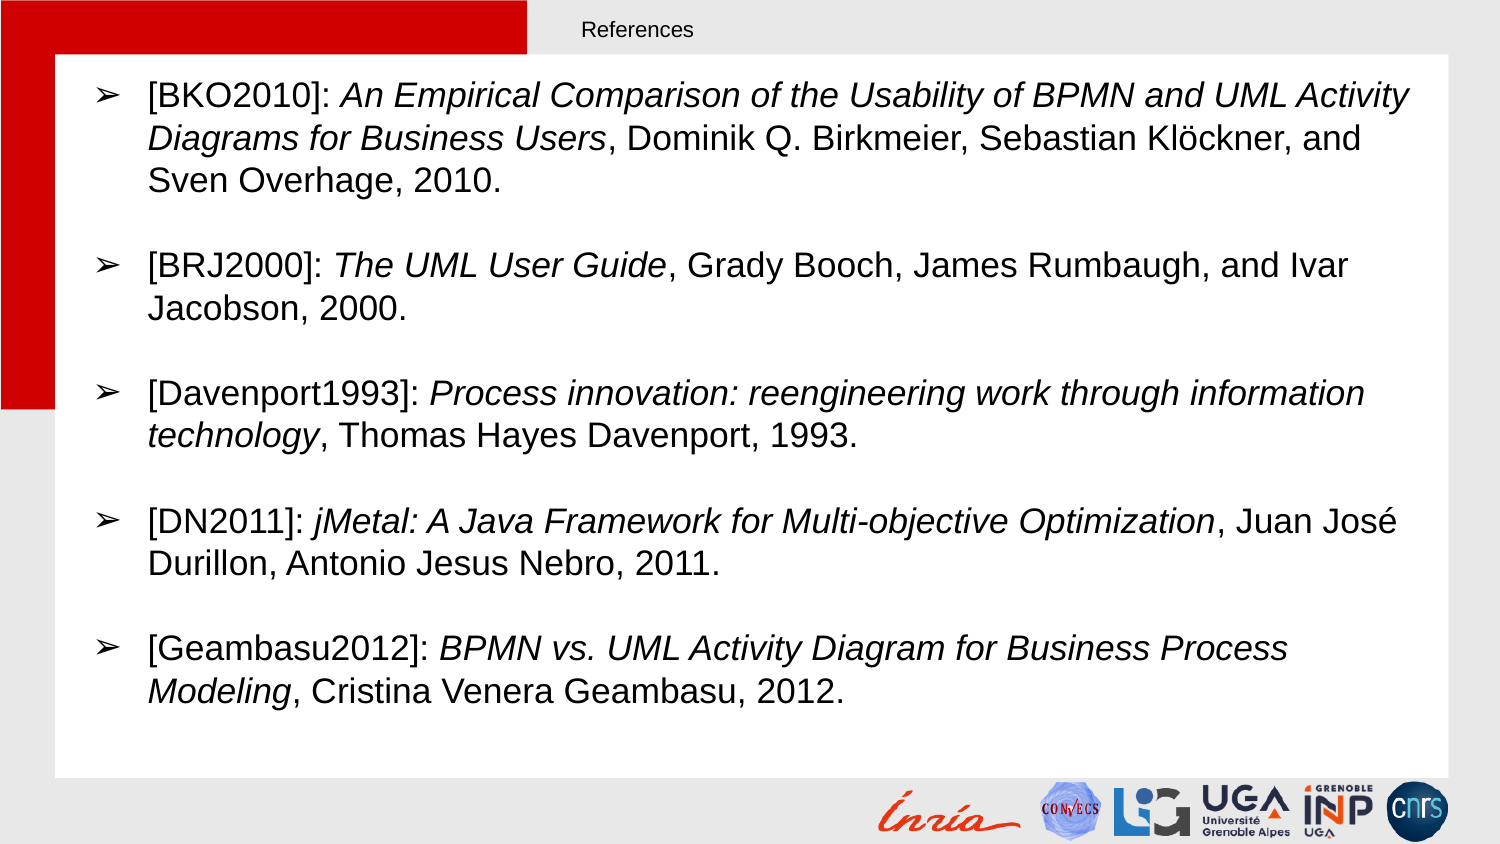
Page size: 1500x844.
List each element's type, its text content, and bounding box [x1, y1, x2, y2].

text_box [BKO2010]: An Empirical Comparison of the Usability of BPMN and UML Activity Diagrams for Business Users, Dominik Q. Birkmeier, Sebastian Klöckner, and Sven Overhage, 2010. [BRJ2000]: The UML User Guide, Grady Booch, James Rumbaugh, and Ivar Jacobson, 2000. [Davenport1993]: Process innovation: reengineering work through information technology, Thomas Hayes Davenport, 1993. [DN2011]: jMetal: A Java Framework for Multi-objective Optimization, Juan José Durillon, Antonio Jesus Nebro, 2011. [Geambasu2012]: BPMN vs. UML Activity Diagram for Business Process Modeling, Cristina Venera Geambasu, 2012. [57, 57, 1444, 773]
title References [525, 0, 750, 57]
picture [0, 0, 1500, 844]
